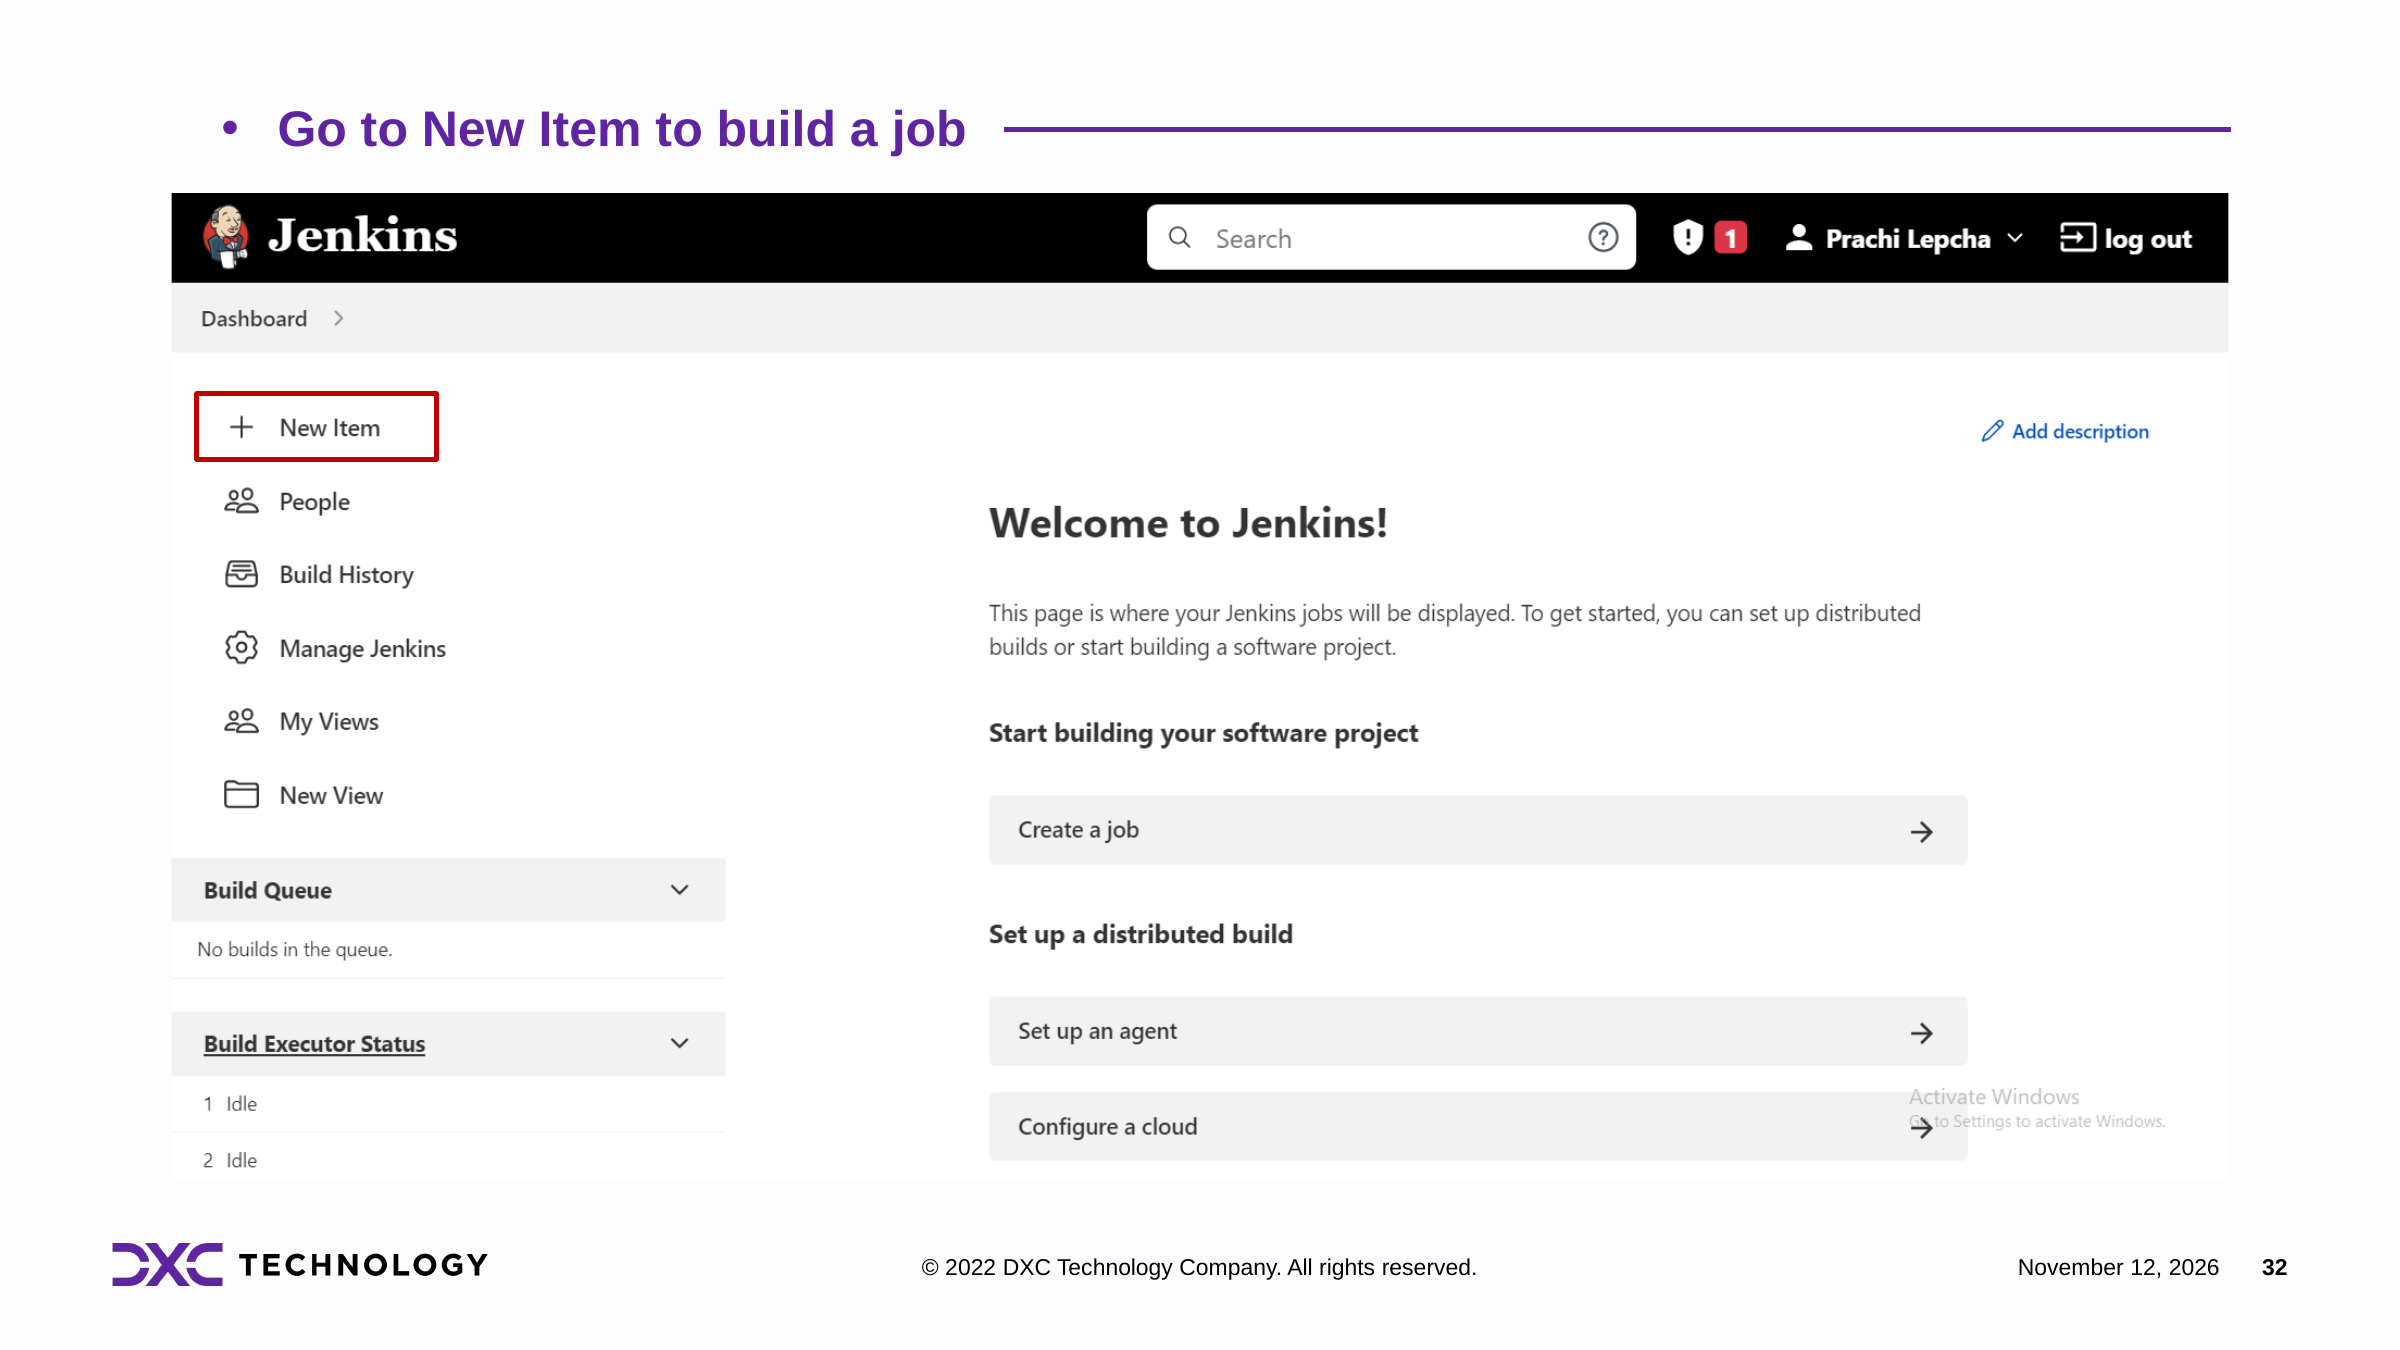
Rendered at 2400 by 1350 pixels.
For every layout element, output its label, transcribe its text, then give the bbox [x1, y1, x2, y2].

picture [112, 1243, 488, 1286]
picture [171, 193, 2229, 1180]
title Go to New Item to build a job [221, 89, 987, 174]
